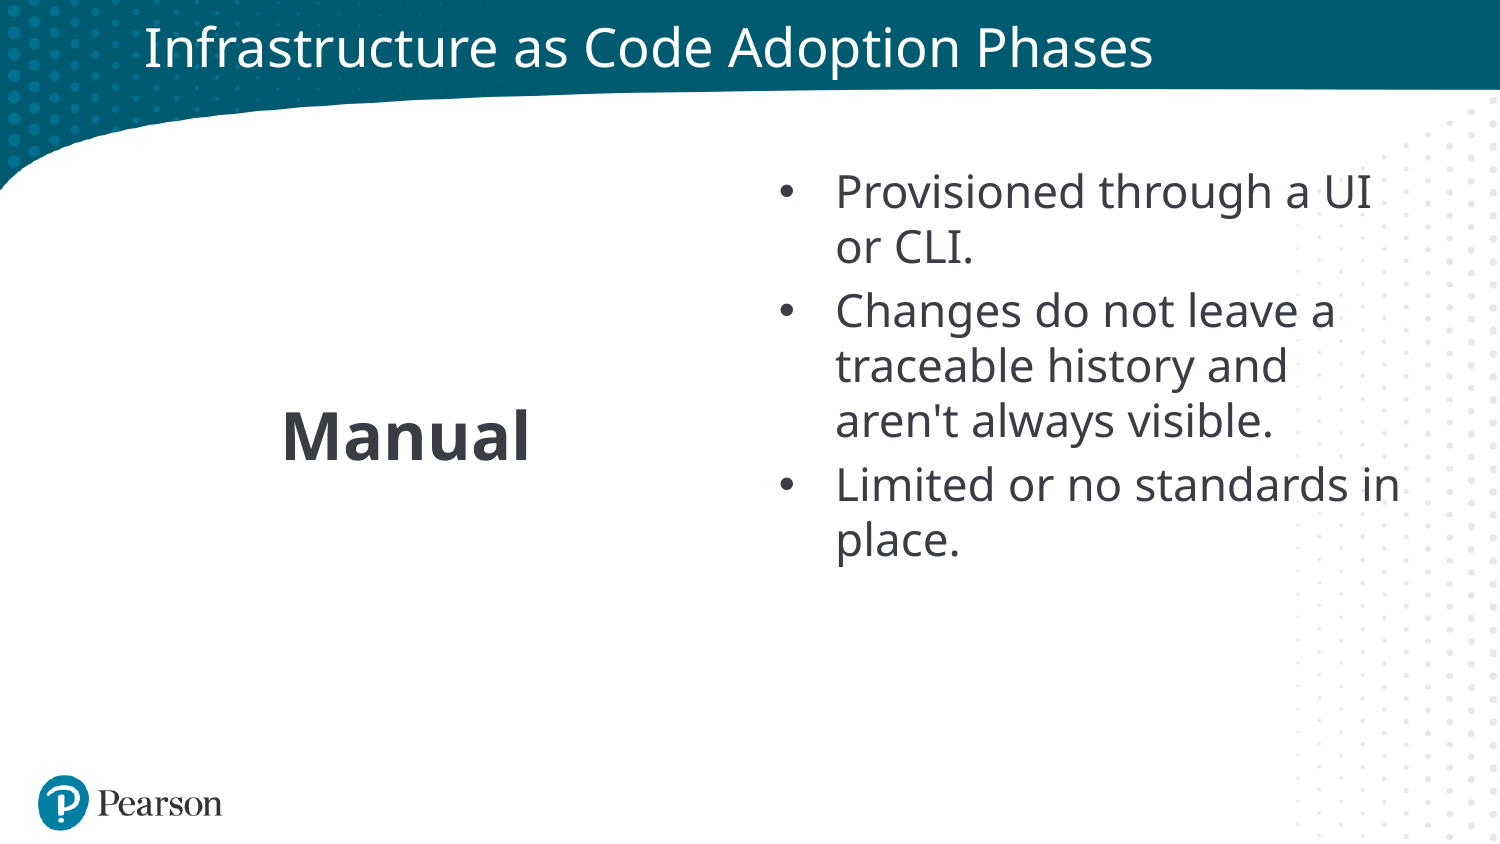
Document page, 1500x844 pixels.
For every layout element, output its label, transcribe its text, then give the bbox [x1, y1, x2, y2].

list Provisioned through a UI or CLI. Changes do not leave a traceable history and aren't always visible. Limited or no standards in place. [763, 155, 1427, 713]
picture [0, 90, 1500, 844]
title Infrastructure as Code Adoption Phases [130, 6, 1369, 98]
list Manual [75, 155, 738, 712]
